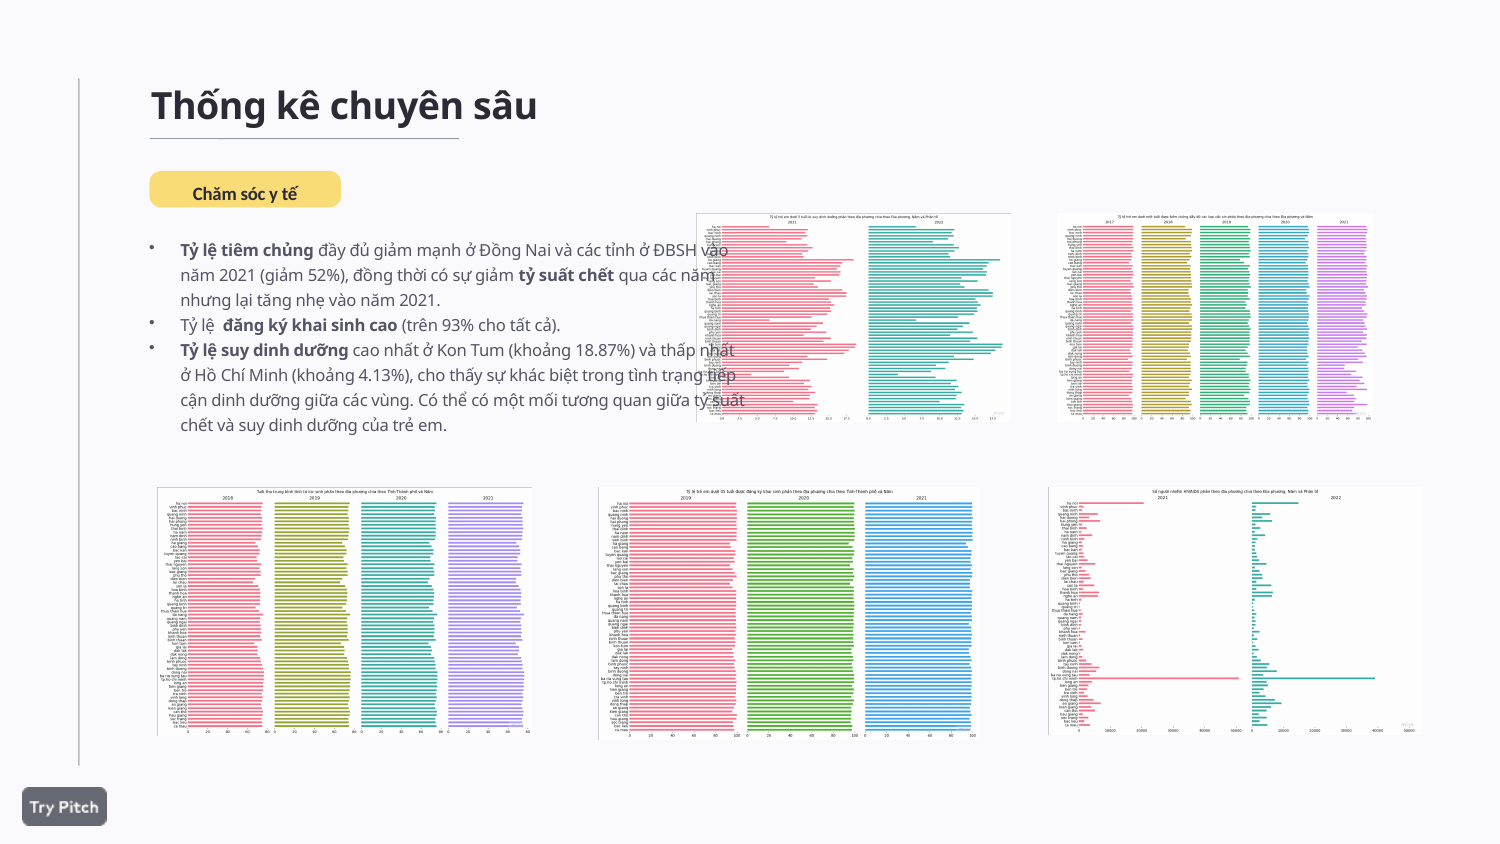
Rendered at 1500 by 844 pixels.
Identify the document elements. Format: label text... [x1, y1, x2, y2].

picture [157, 487, 532, 736]
text_box Chăm sóc y tế [149, 170, 342, 208]
picture [22, 787, 107, 826]
text_box Thống kê chuyên sâu [0, 78, 795, 128]
picture [696, 213, 1011, 422]
text_box Tỷ lệ tiêm chủng đầy đủ giảm mạnh ở Đồng Nai và các tỉnh ở ĐBSH vào năm 2021 (giảm 52%), đồng thời có sự giảm tỷ suất chết qua các năm nhưng lại tăng nhẹ vào năm 2021. Tỷ lệ đăng ký khai sinh cao (trên 93% cho tất cả). Tỷ lệ suy dinh dưỡng cao nhất ở Kon Tum (khoảng 18.87%) và thấp nhất ở Hồ Chí Minh (khoảng 4.13%), cho thấy sự khác biệt trong tình trạng tiếp cận dinh dưỡng giữa các vùng. Có thể có một mối tương quan giữa tỷ suất chết và suy dinh dưỡng của trẻ em. [149, 234, 750, 435]
picture [598, 487, 980, 740]
picture [1048, 487, 1422, 735]
picture [1057, 213, 1373, 422]
